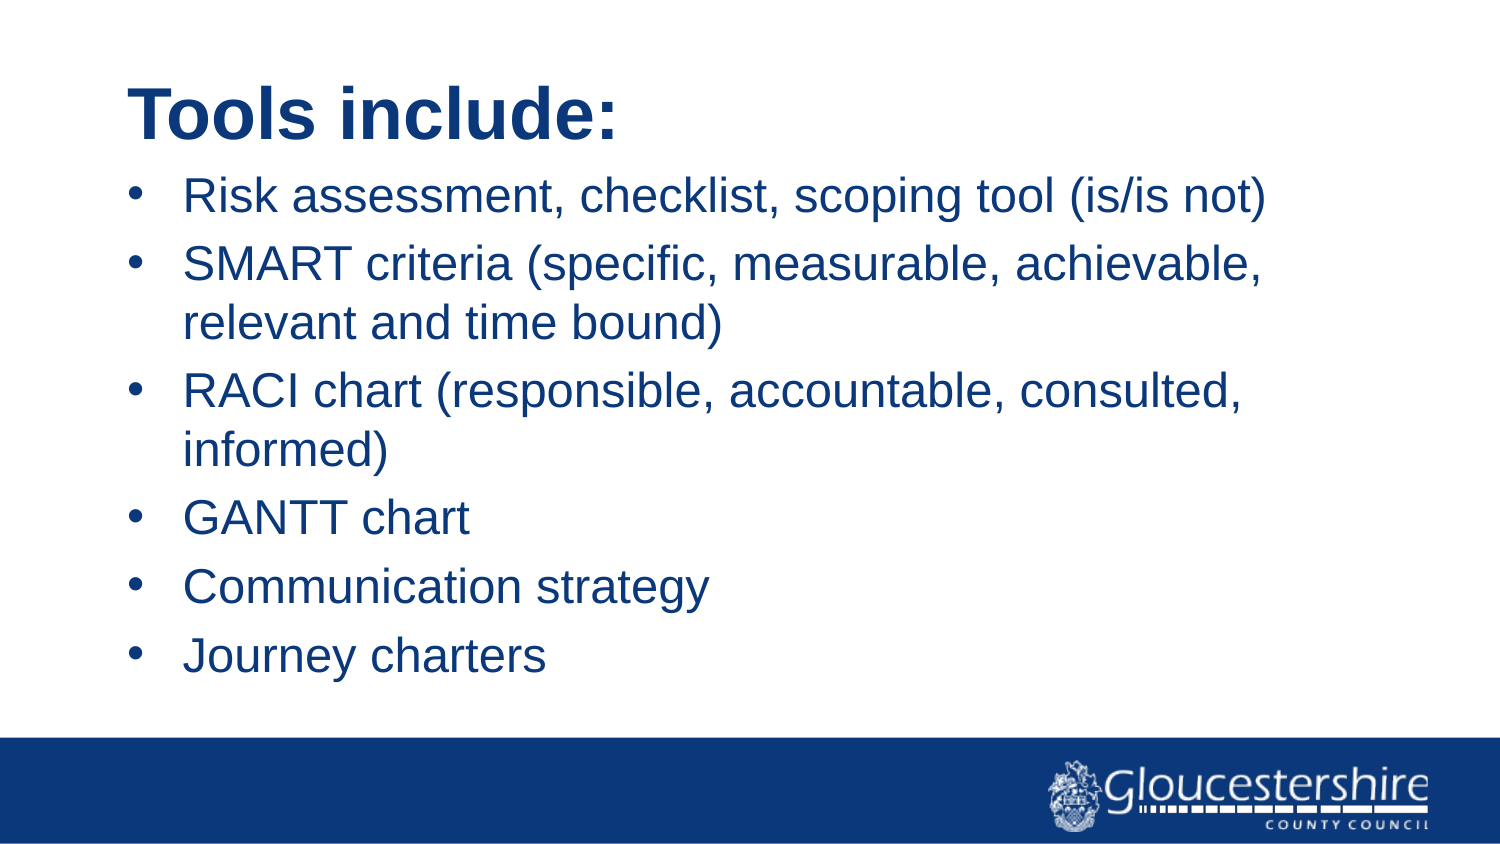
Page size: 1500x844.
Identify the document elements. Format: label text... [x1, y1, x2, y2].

list Risk assessment, checklist, scoping tool (is/is not) SMART criteria (specific, measurable, achievable, relevant and time bound) RACI chart (responsible, accountable, consulted, informed) GANTT chart Communication strategy Journey charters [112, 156, 1376, 691]
title Tools include: [112, 58, 1376, 156]
